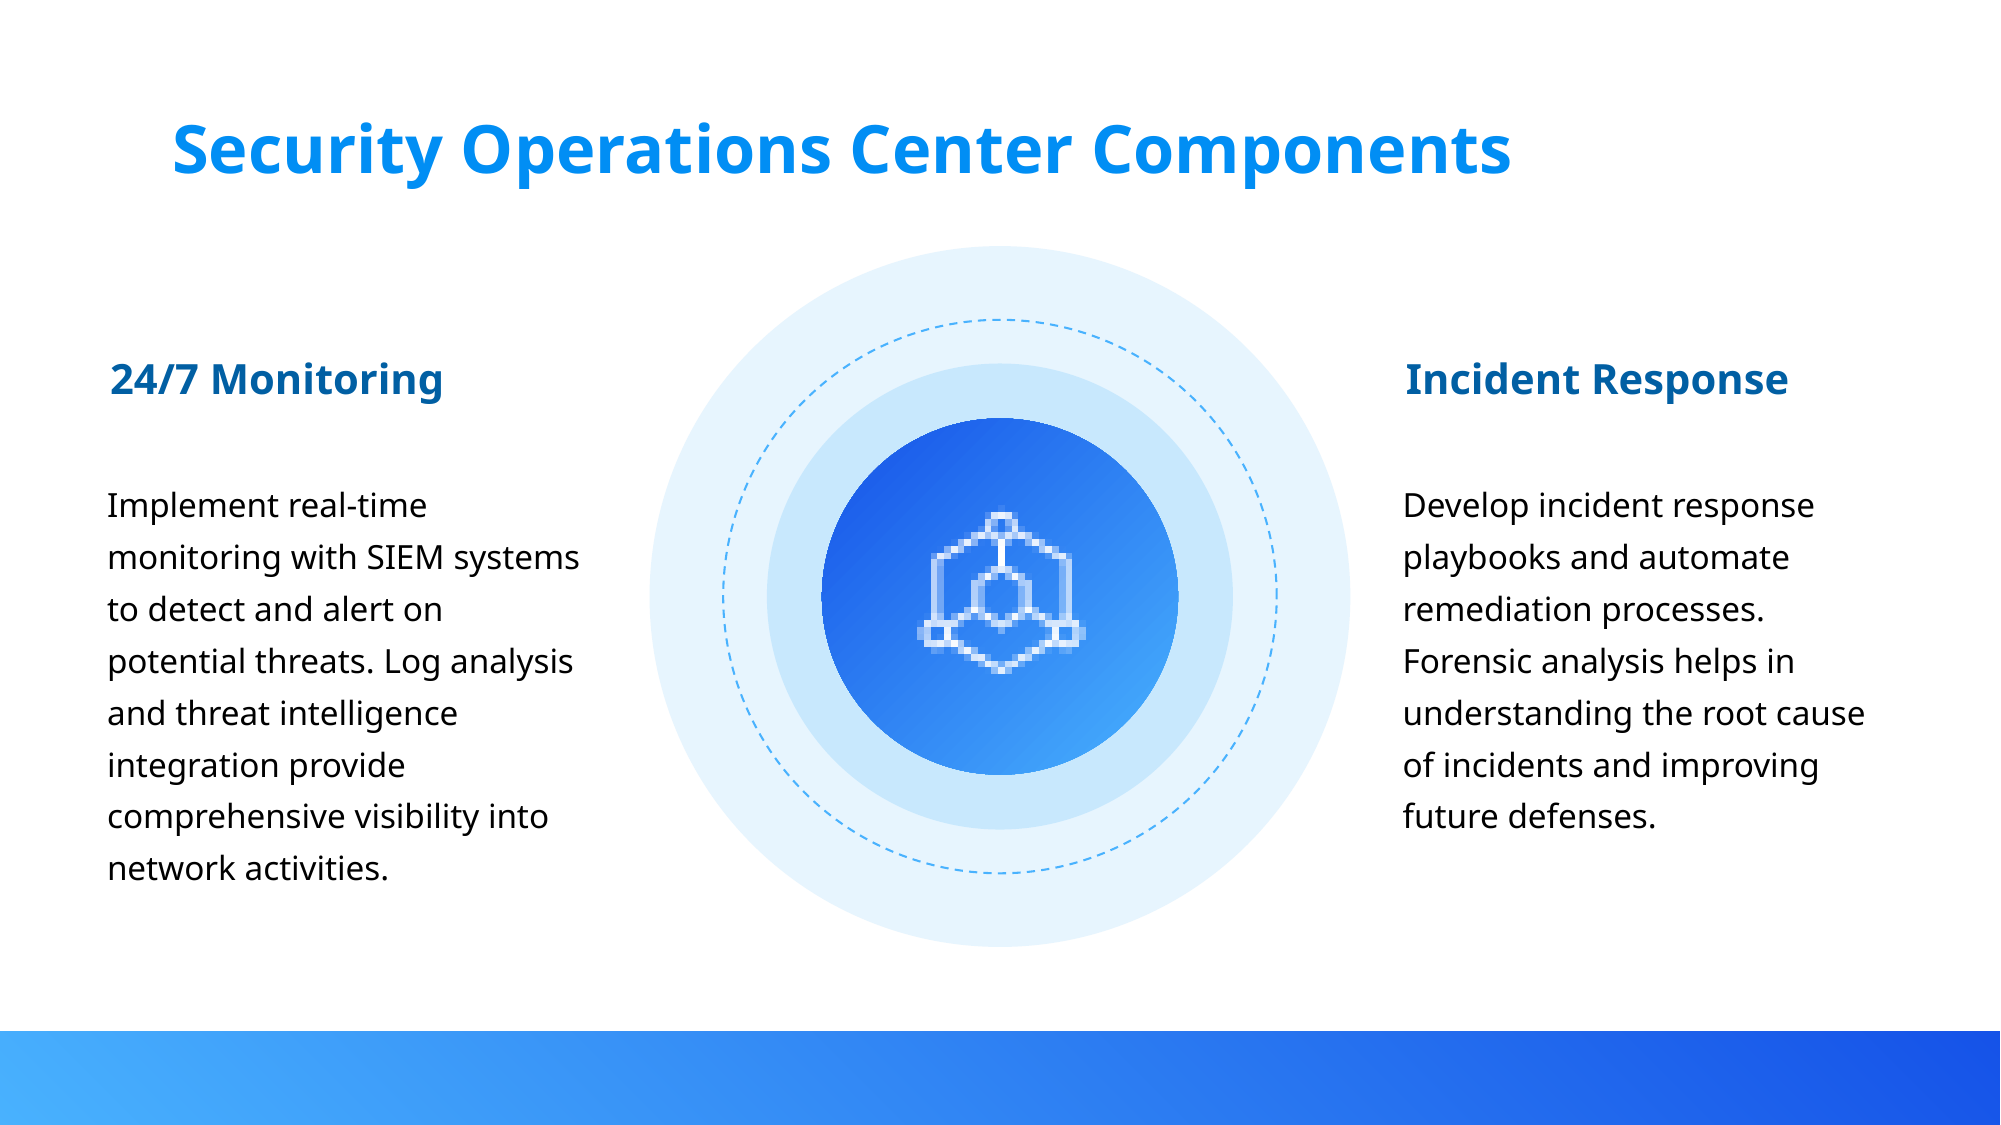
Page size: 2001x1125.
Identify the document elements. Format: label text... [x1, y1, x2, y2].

text_box 24/7 Monitoring [95, 345, 607, 410]
picture [904, 499, 1100, 695]
text_box [35, 247, 649, 946]
text_box Security Operations Center Components [157, 98, 1765, 194]
text_box [821, 418, 1179, 775]
text_box [1351, 247, 1965, 946]
text_box [649, 246, 1351, 947]
text_box [723, 319, 1277, 874]
text_box [0, 1031, 2000, 1125]
text_box Incident Response [1390, 345, 1903, 410]
text_box Implement real-time monitoring with SIEM systems to detect and alert on potential threats. Log analysis and threat intelligence integration provide comprehensive visibility into network activities. [92, 465, 604, 895]
text_box Develop incident response playbooks and automate remediation processes. Forensic analysis helps in understanding the root cause of incidents and improving future defenses. [1387, 465, 1899, 843]
